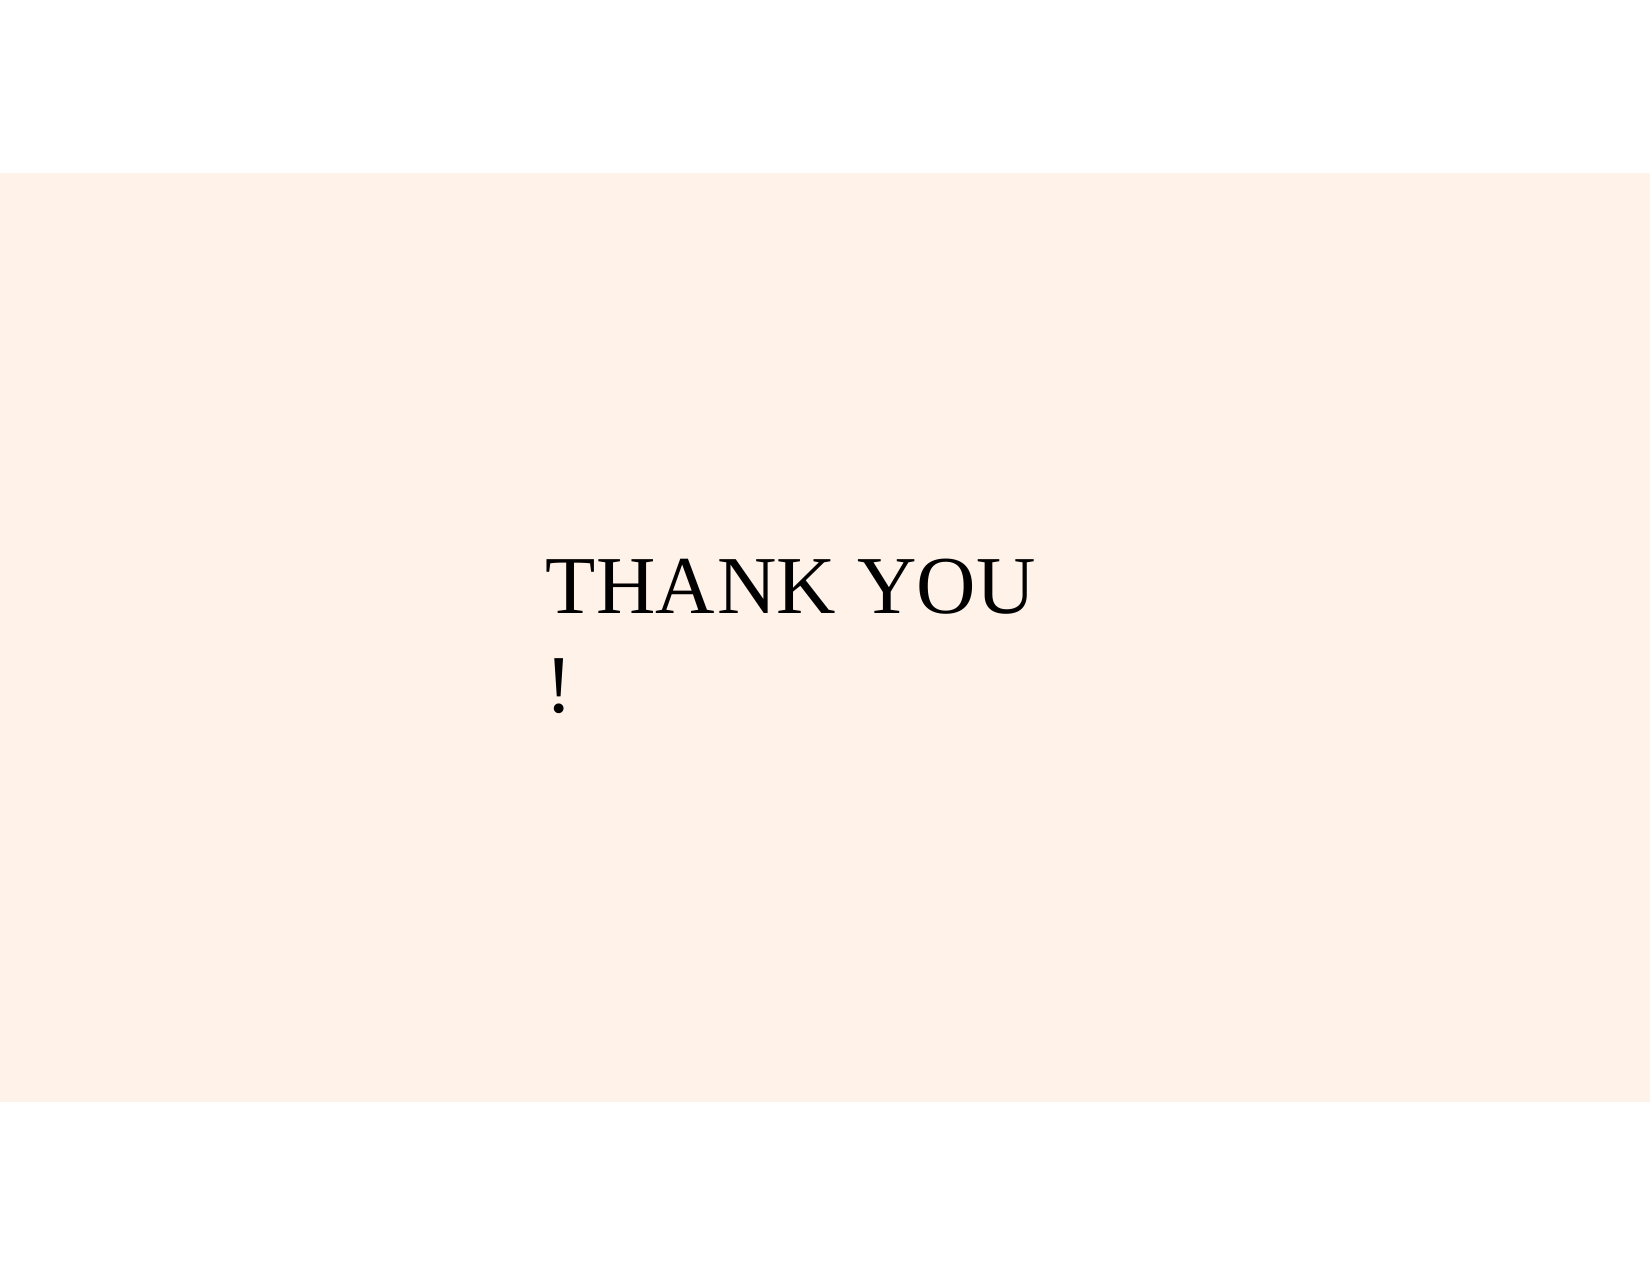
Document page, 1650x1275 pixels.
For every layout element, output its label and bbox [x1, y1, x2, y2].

picture [0, 173, 1650, 1102]
